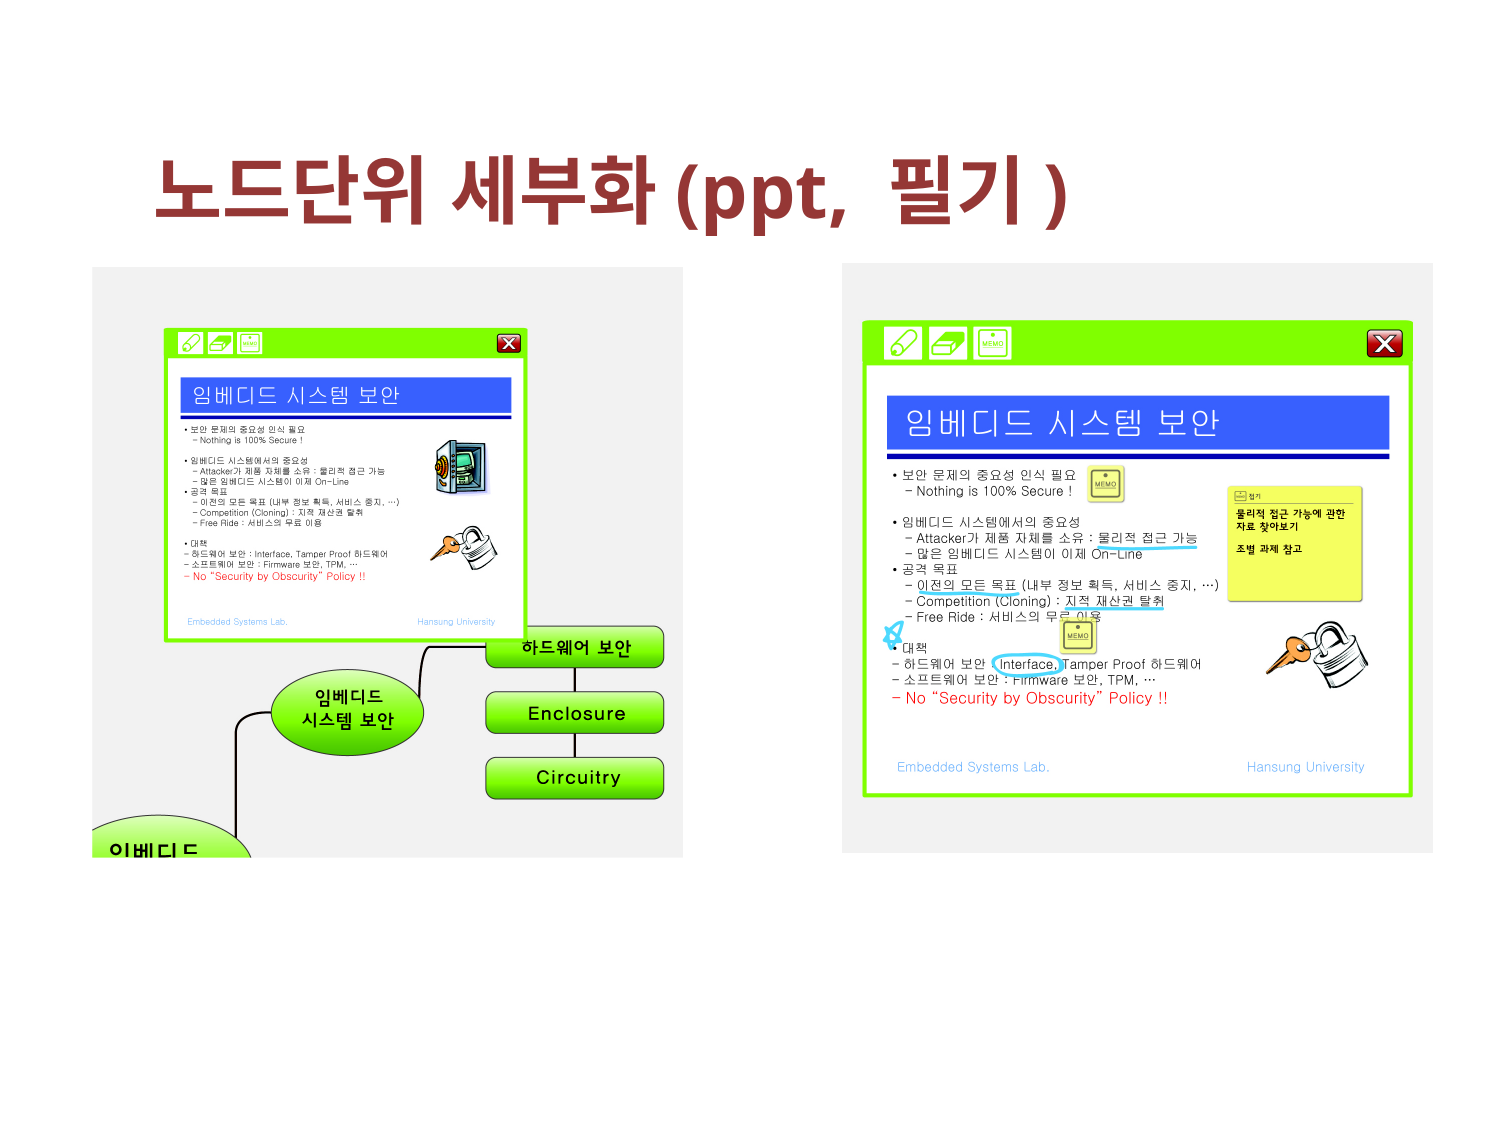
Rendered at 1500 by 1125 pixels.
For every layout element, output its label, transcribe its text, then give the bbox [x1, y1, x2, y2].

text_box 노드단위 세부화(ppt, 필기) [138, 135, 1252, 241]
picture [841, 262, 1433, 854]
picture [91, 266, 683, 858]
